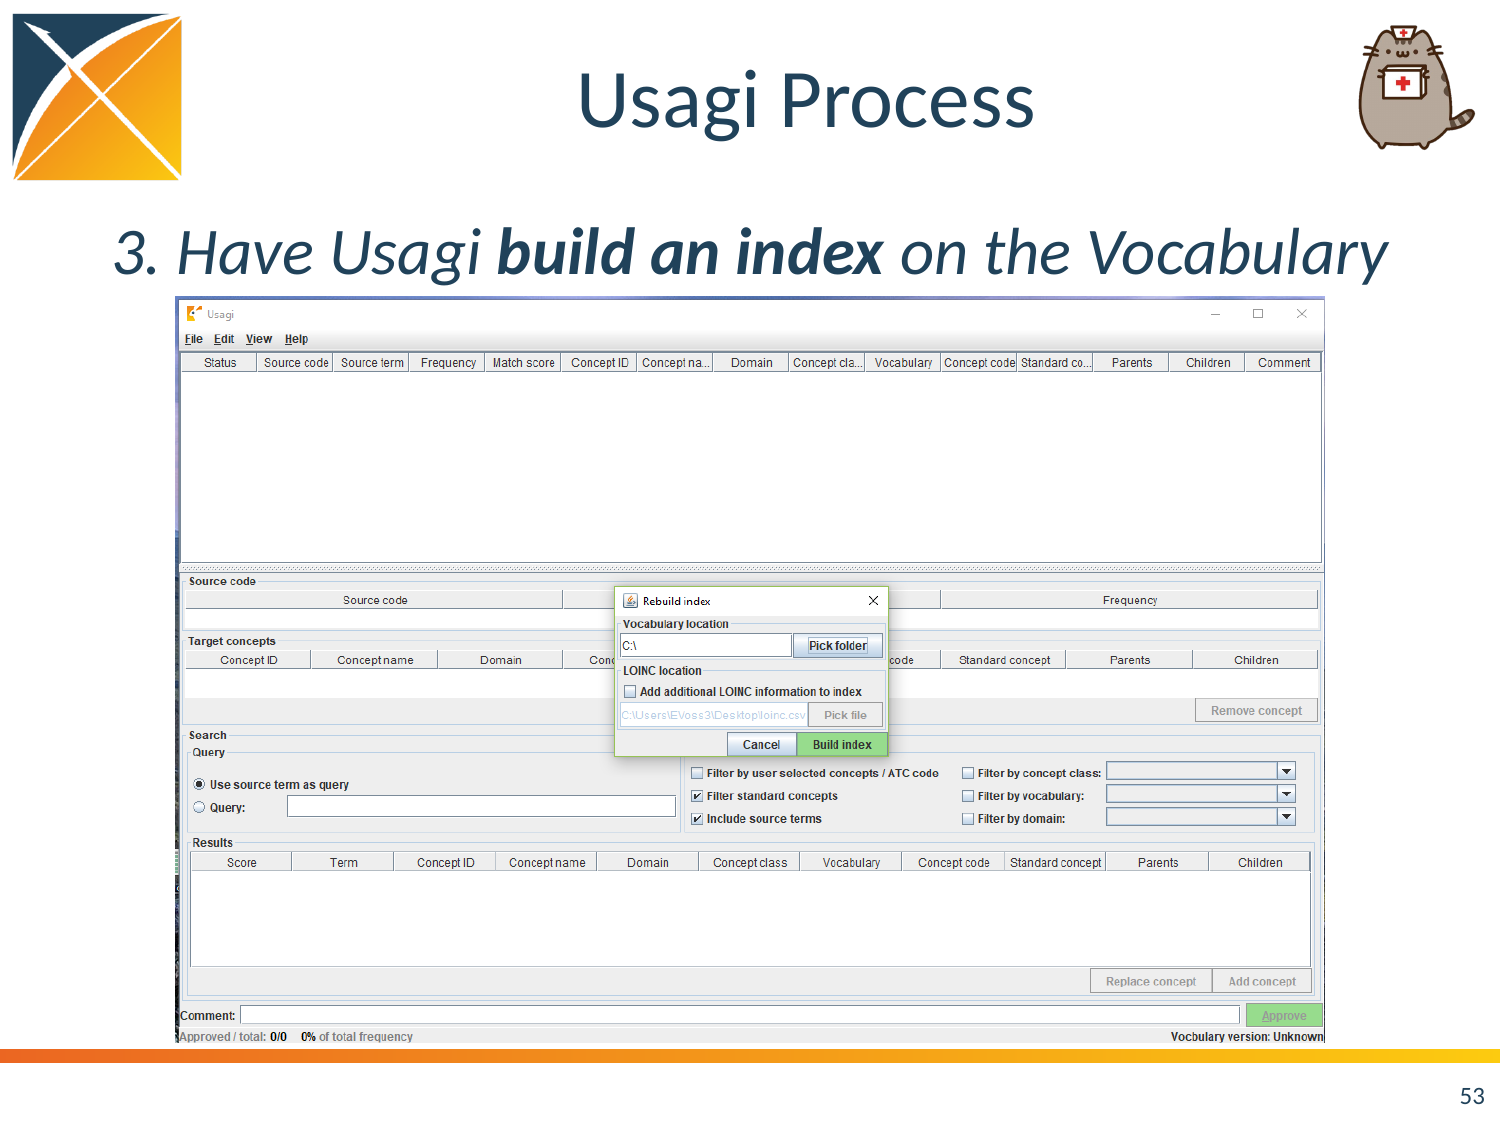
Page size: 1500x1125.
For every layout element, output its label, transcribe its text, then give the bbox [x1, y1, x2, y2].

slide_number 53 [1149, 1065, 1500, 1125]
picture [1324, 6, 1493, 171]
title Usagi Process [187, 24, 1319, 163]
picture [175, 296, 1325, 1043]
picture [0, 0, 206, 200]
list 3. Have Usagi build an index on the Vocabulary [75, 200, 1425, 1005]
